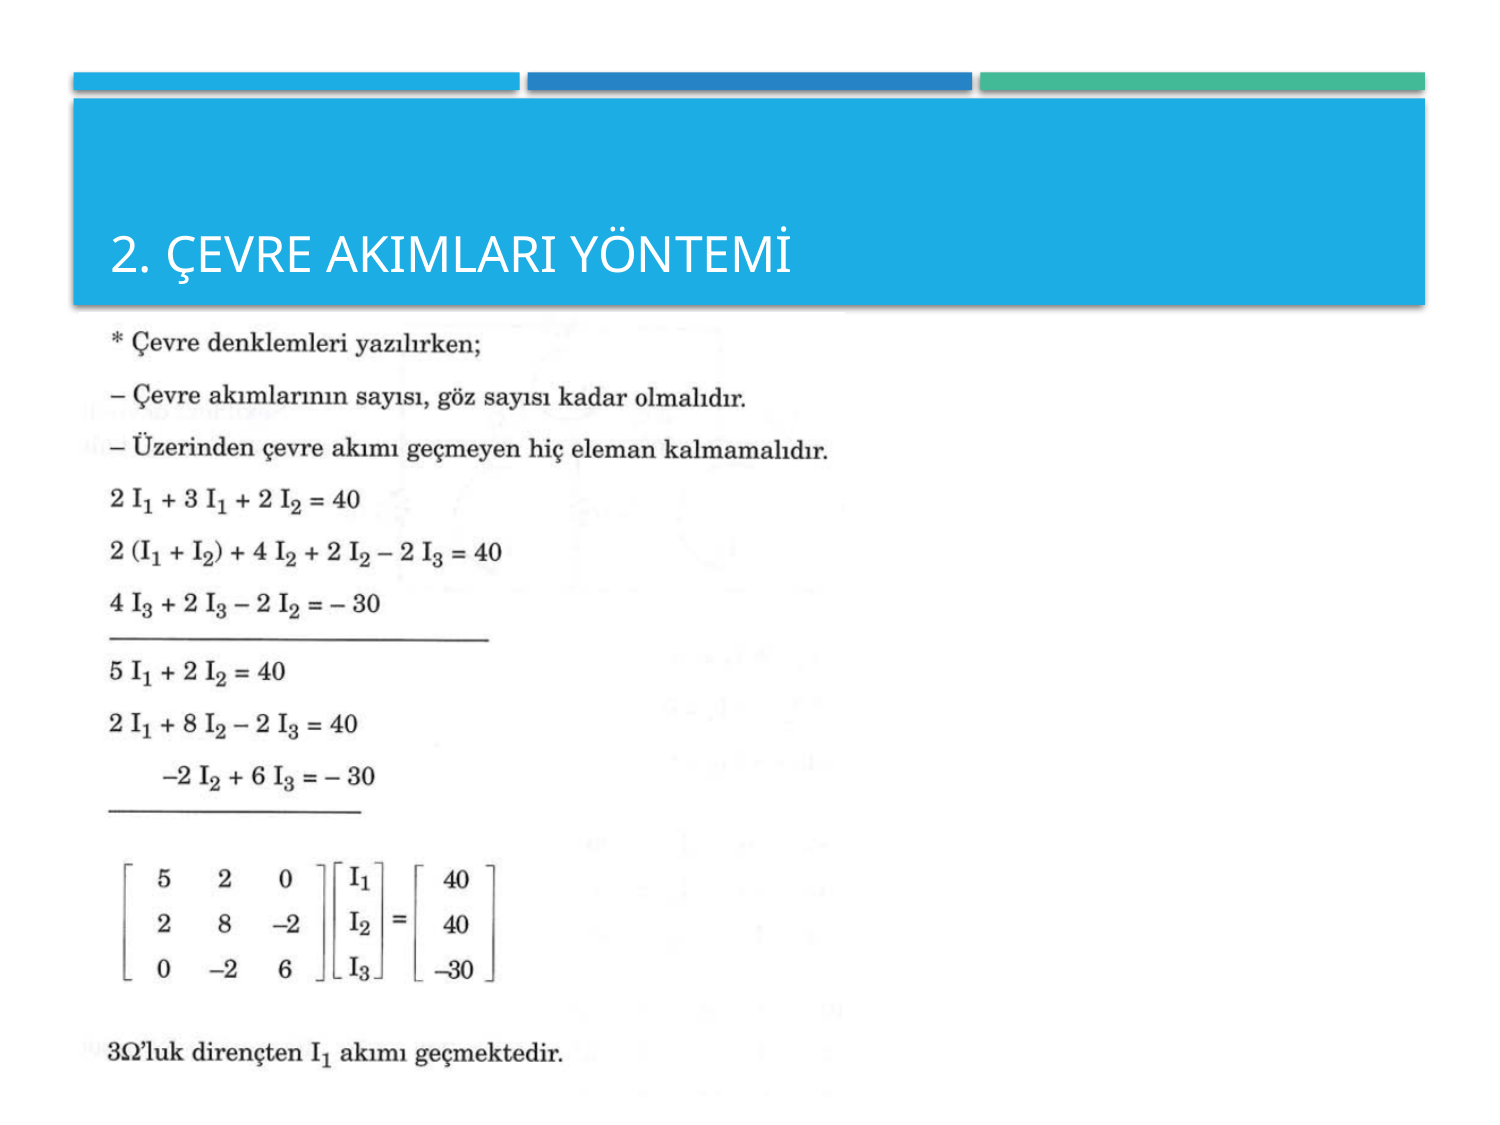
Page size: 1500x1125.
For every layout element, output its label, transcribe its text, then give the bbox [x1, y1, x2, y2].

picture [78, 311, 846, 1097]
title 2. Çevre akımları yöntemi [95, 112, 1406, 291]
